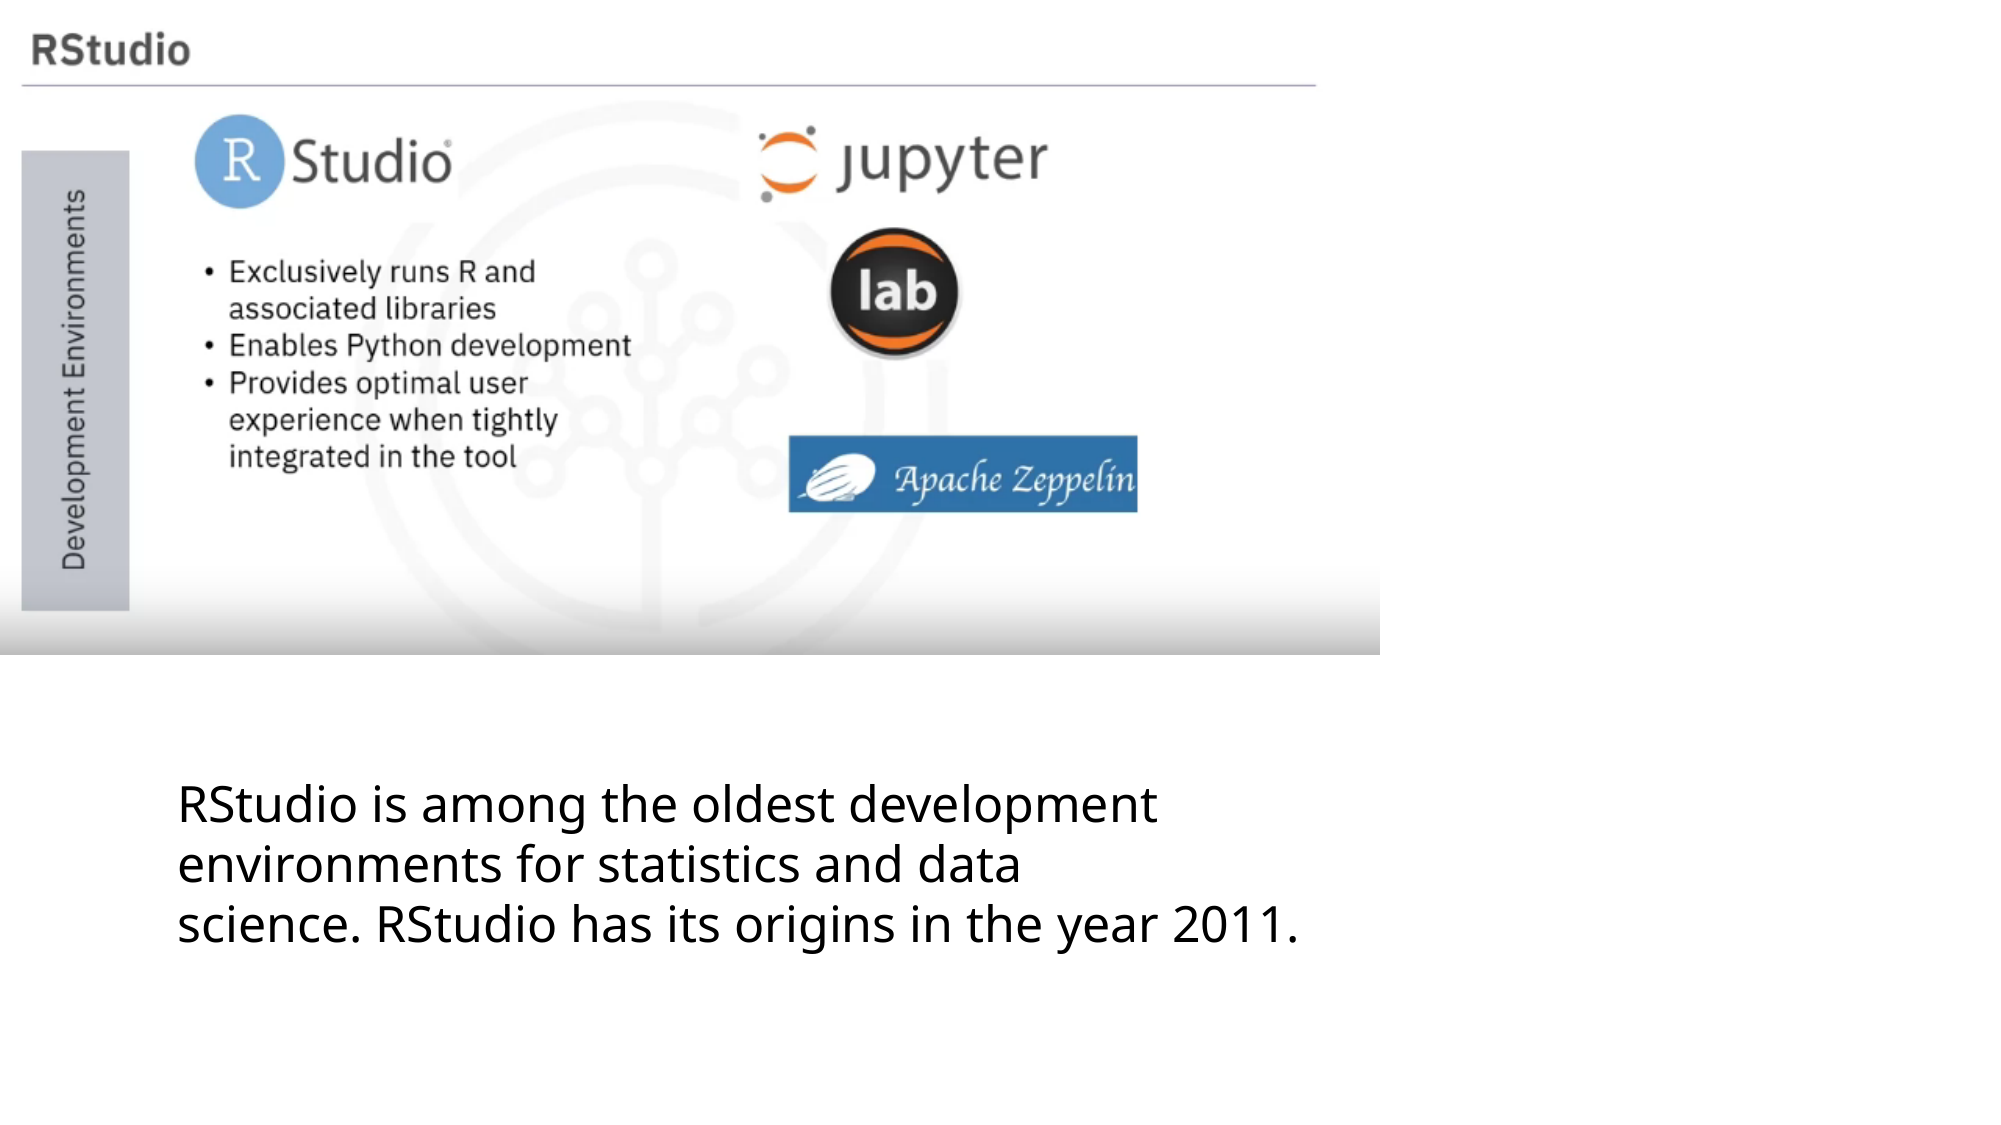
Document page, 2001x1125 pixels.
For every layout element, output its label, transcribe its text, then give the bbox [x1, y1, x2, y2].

text_box RStudio is among the oldest development environments for statistics and data science. RStudio has its origins in the year 2011. [162, 765, 1318, 960]
picture [0, 0, 1381, 656]
